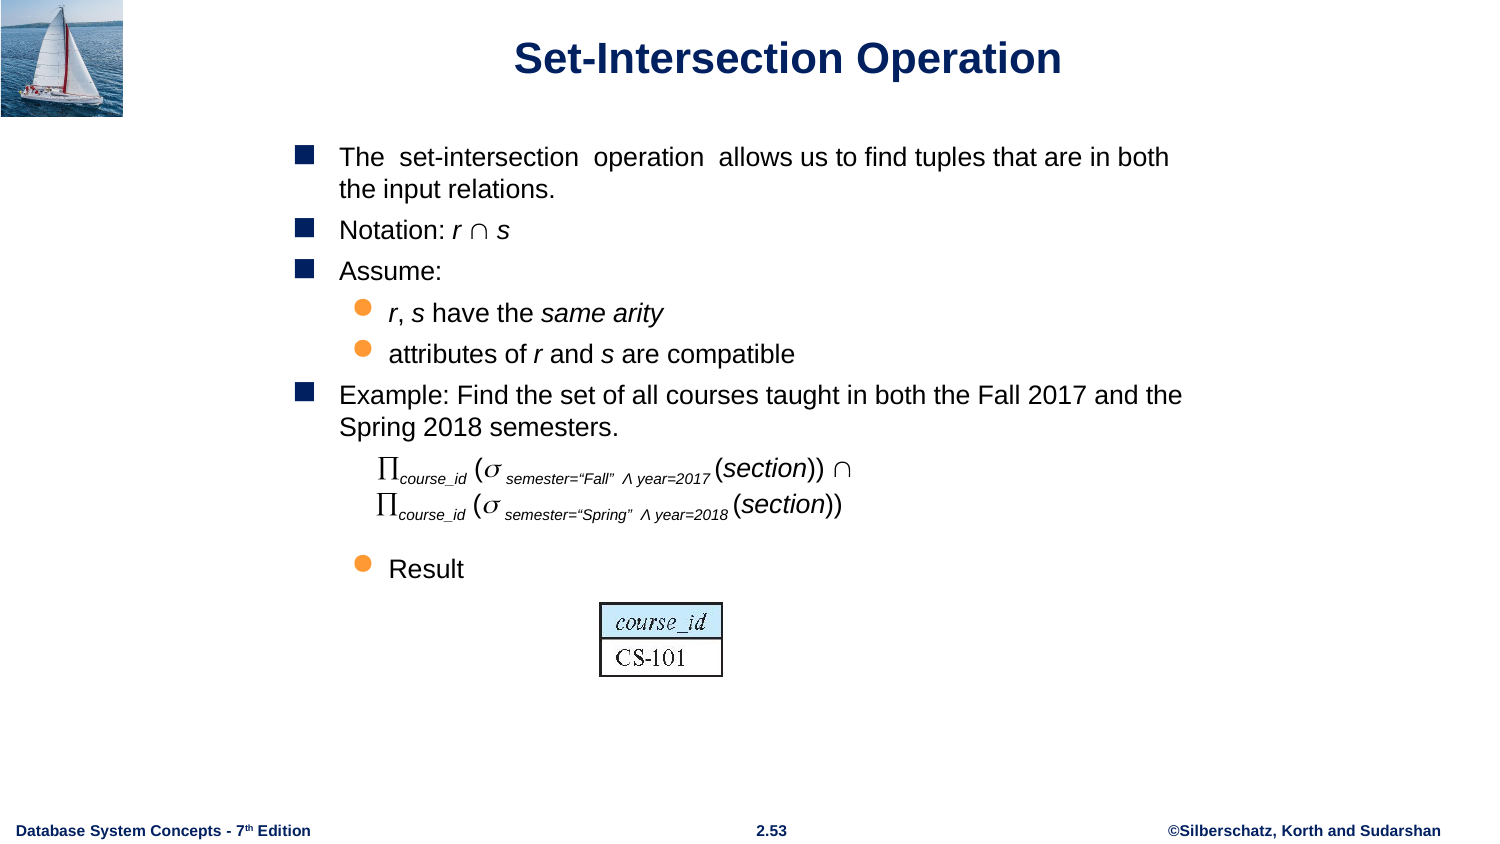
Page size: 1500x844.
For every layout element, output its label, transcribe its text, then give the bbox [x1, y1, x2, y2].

title Set-Intersection Operation [125, 14, 1452, 90]
picture [599, 601, 723, 678]
picture [0, 0, 123, 117]
list The set-intersection operation allows us to find tuples that are in both the input relations. Notation: r  s Assume: r, s have the same arity attributes of r and s are compatible Example: Find the set of all courses taught in both the Fall 2017 and the Spring 2018 semesters. course_id ( semester=“Fall” Λ year=2017 (section))  course_id ( semester=“Spring” Λ year=2018 (section)) Result [282, 132, 1219, 617]
